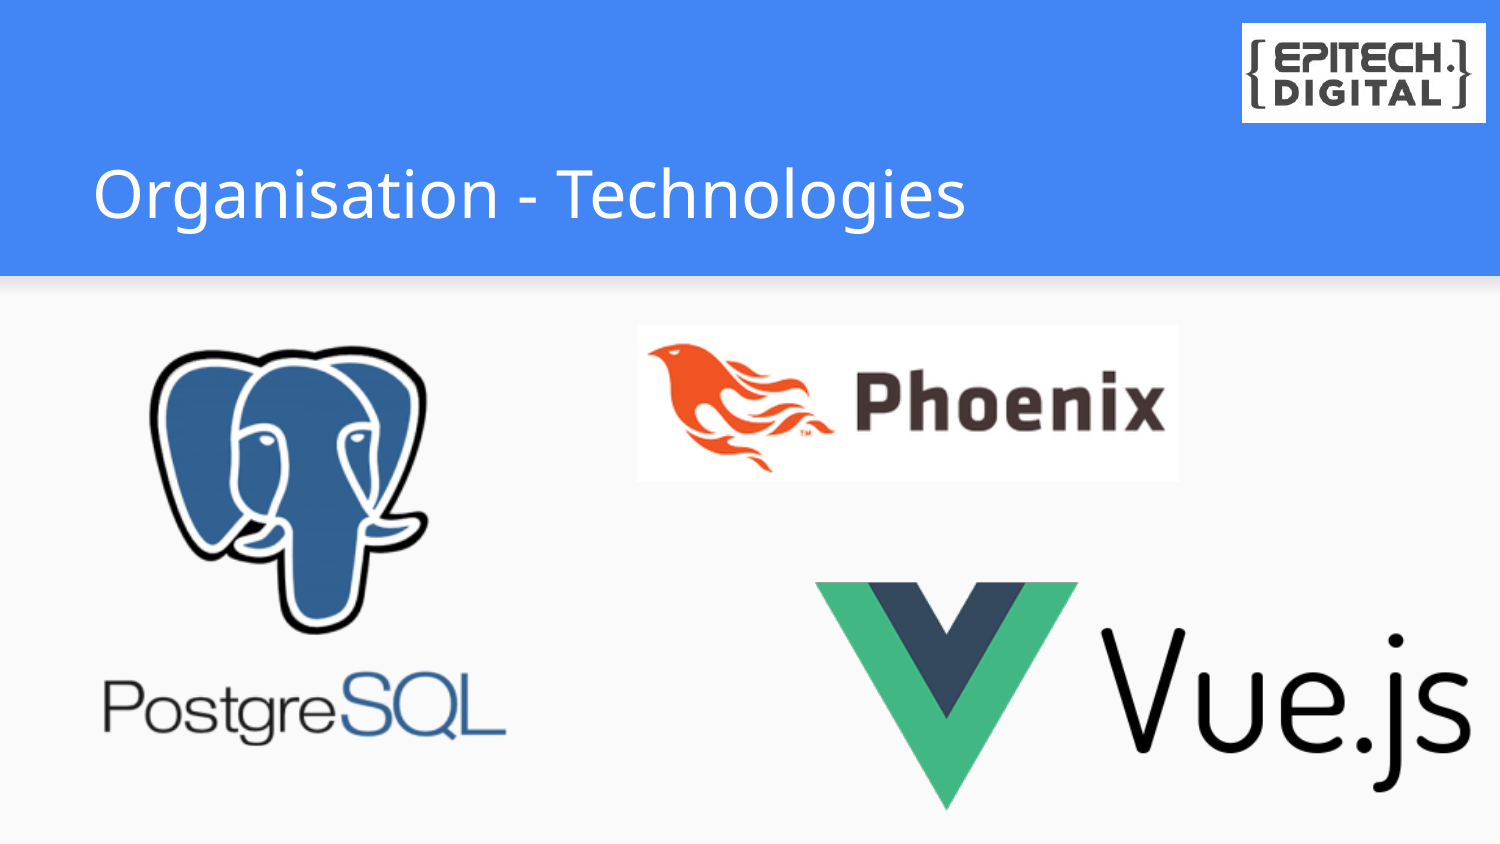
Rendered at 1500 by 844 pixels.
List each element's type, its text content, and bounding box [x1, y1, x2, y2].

picture [637, 324, 1179, 482]
picture [1242, 22, 1486, 123]
title Organisation - Technologies [77, 121, 1427, 248]
picture [64, 324, 535, 754]
picture [815, 580, 1472, 812]
